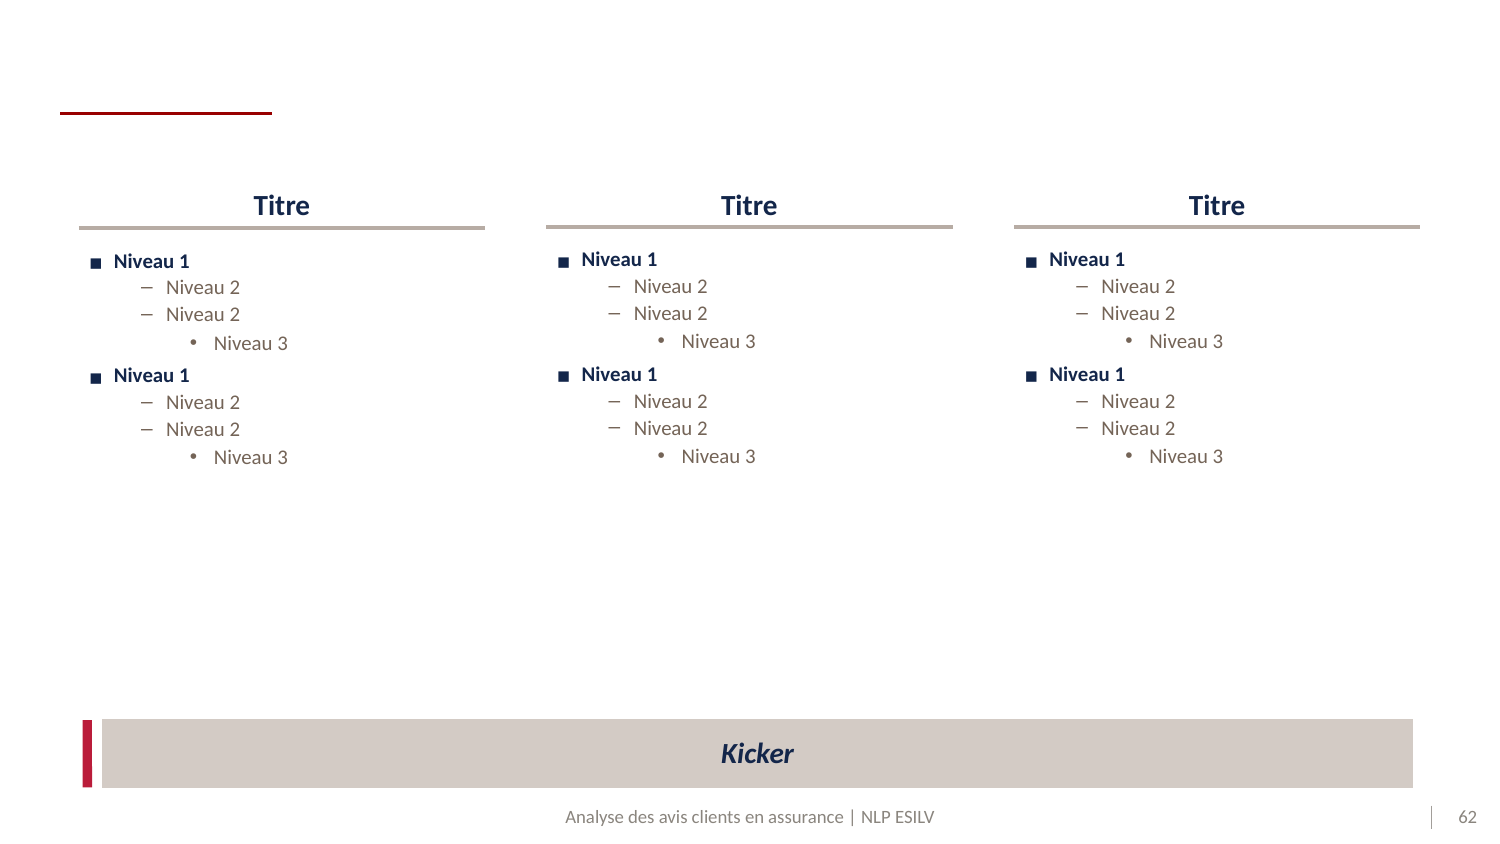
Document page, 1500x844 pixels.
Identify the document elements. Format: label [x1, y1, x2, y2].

text_box [78, 188, 1421, 657]
text_box [87, 719, 1413, 788]
